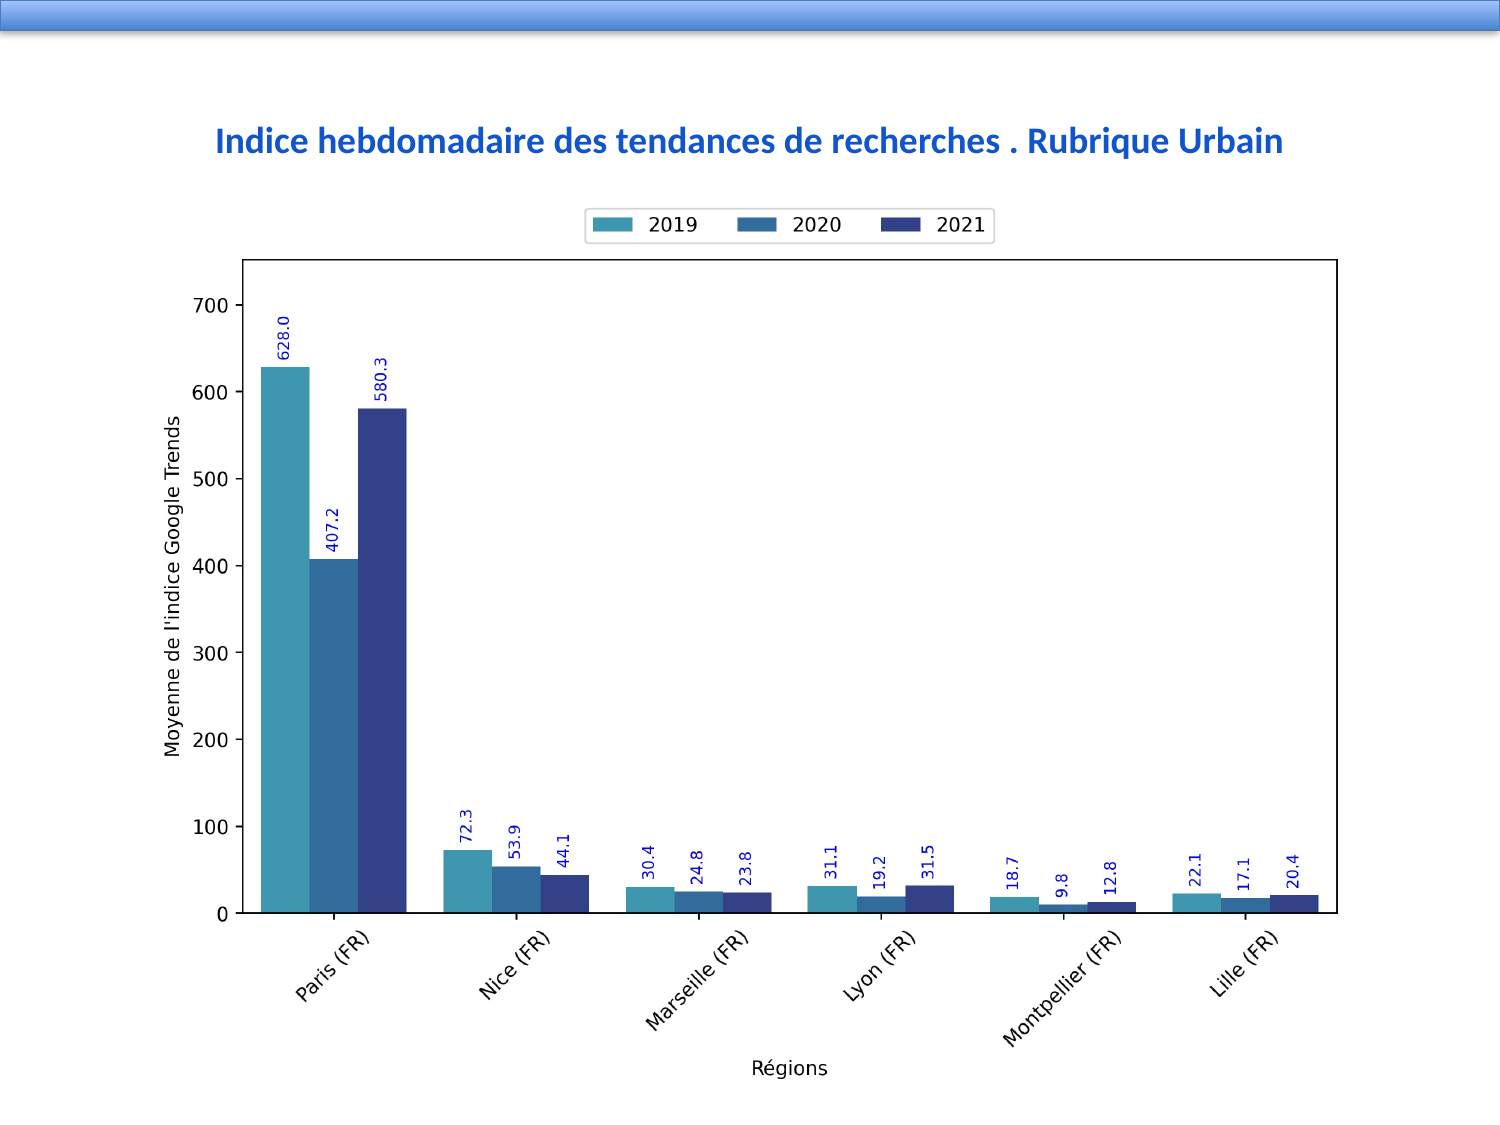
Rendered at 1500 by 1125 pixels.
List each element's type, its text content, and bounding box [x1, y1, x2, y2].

text_box [0, 0, 1500, 31]
title Indice hebdomadaire des tendances de recherches . Rubrique Urbain [75, 45, 1425, 233]
picture [149, 194, 1351, 1093]
